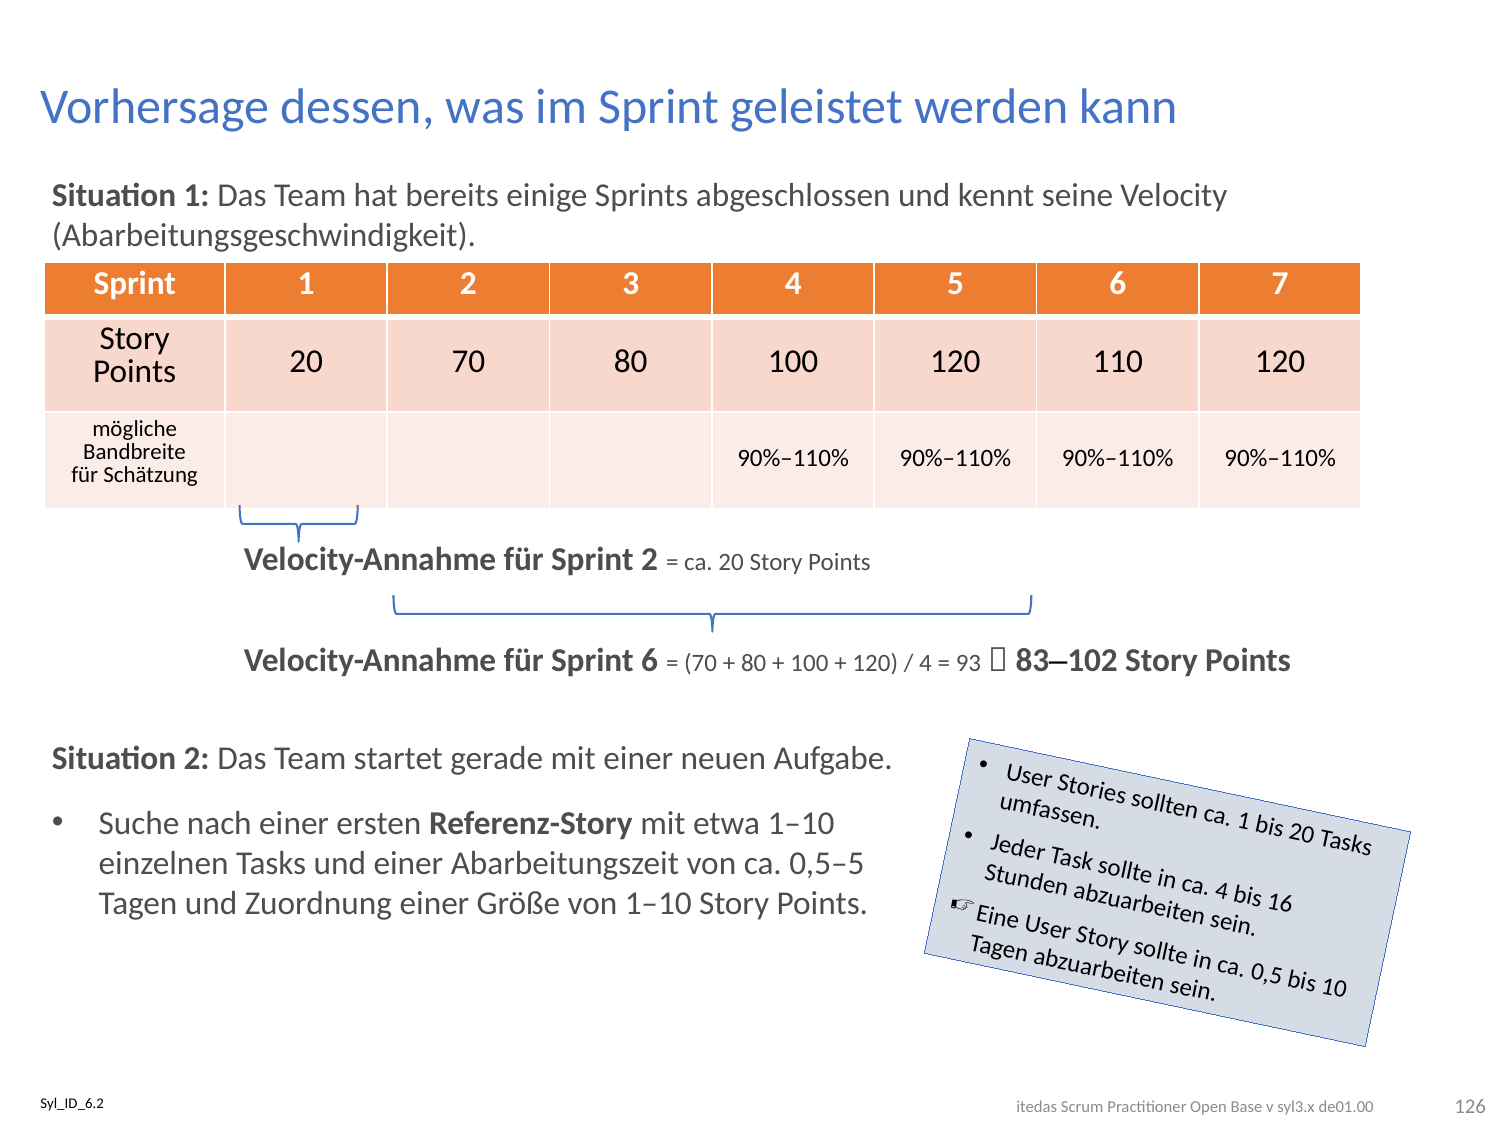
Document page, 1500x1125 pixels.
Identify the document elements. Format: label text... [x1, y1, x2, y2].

text_box [239, 506, 358, 542]
table_cell 120 [875, 320, 1036, 411]
table_header 7 [1200, 263, 1360, 314]
slide_number 126 [1387, 1092, 1487, 1123]
table_cell [550, 413, 711, 508]
text_box User Stories sollten ca. 1 bis 20 Tasks umfassen. Jeder Task sollte in ca. 4 bis 16 Stunden abzuarbeiten sein. Eine User Story sollte in ca. 0,5 bis 10 Tagen abzuarbeiten sein. [924, 738, 1411, 1047]
table_cell 20 [226, 320, 386, 411]
table_header 2 [388, 263, 549, 314]
table_header Sprint [45, 263, 224, 314]
table_header 3 [550, 263, 711, 314]
table_cell 80 [550, 320, 711, 411]
table_cell 70 [388, 320, 549, 411]
table_cell [388, 413, 549, 508]
table_header 1 [226, 263, 386, 314]
table_cell 110 [1037, 320, 1198, 411]
list Syl_ID_6.2 [40, 1095, 635, 1120]
table_cell 90%–110% [713, 413, 873, 508]
table_cell 100 [713, 320, 873, 411]
table_cell Story Points [45, 320, 224, 411]
table_cell 90%–110% [875, 413, 1036, 508]
table_cell mögliche Bandbreite für Schätzung [45, 413, 224, 508]
table_cell 90%–110% [1200, 413, 1360, 508]
table_cell 90%–110% [1037, 413, 1198, 508]
text_box Velocity-Annahme für Sprint 2 = ca. 20 Story Points [229, 529, 1192, 584]
title Vorhersage dessen, was im Sprint geleistet werden kann [40, 67, 1460, 147]
text_box Situation 1: Das Team hat bereits einige Sprints abgeschlossen und kennt seine Velocity (Abarbeitungsgeschwindigkeit). [37, 166, 1331, 261]
table_header 6 [1037, 263, 1198, 314]
table_header 4 [713, 263, 873, 314]
table_header 5 [875, 263, 1036, 314]
text_box Velocity-Annahme für Sprint 6 = (70 + 80 + 100 + 120) / 4 = 93  83–102 Story Points [229, 630, 1354, 686]
text_box Situation 2: Das Team startet gerade mit einer neuen Aufgabe. Suche nach einer ersten Referenz-Story mit etwa 1–10 einzelnen Tasks und einer Abarbeitungszeit von ca. 0,5–5 Tagen und Zuordnung einer Größe von 1–10 Story Points. [37, 729, 945, 929]
footer itedas Scrum Practitioner Open Base v syl3.x de01.00 [874, 1095, 1375, 1120]
table_cell 120 [1200, 320, 1360, 411]
text_box [393, 596, 1032, 632]
table_cell [226, 413, 386, 508]
